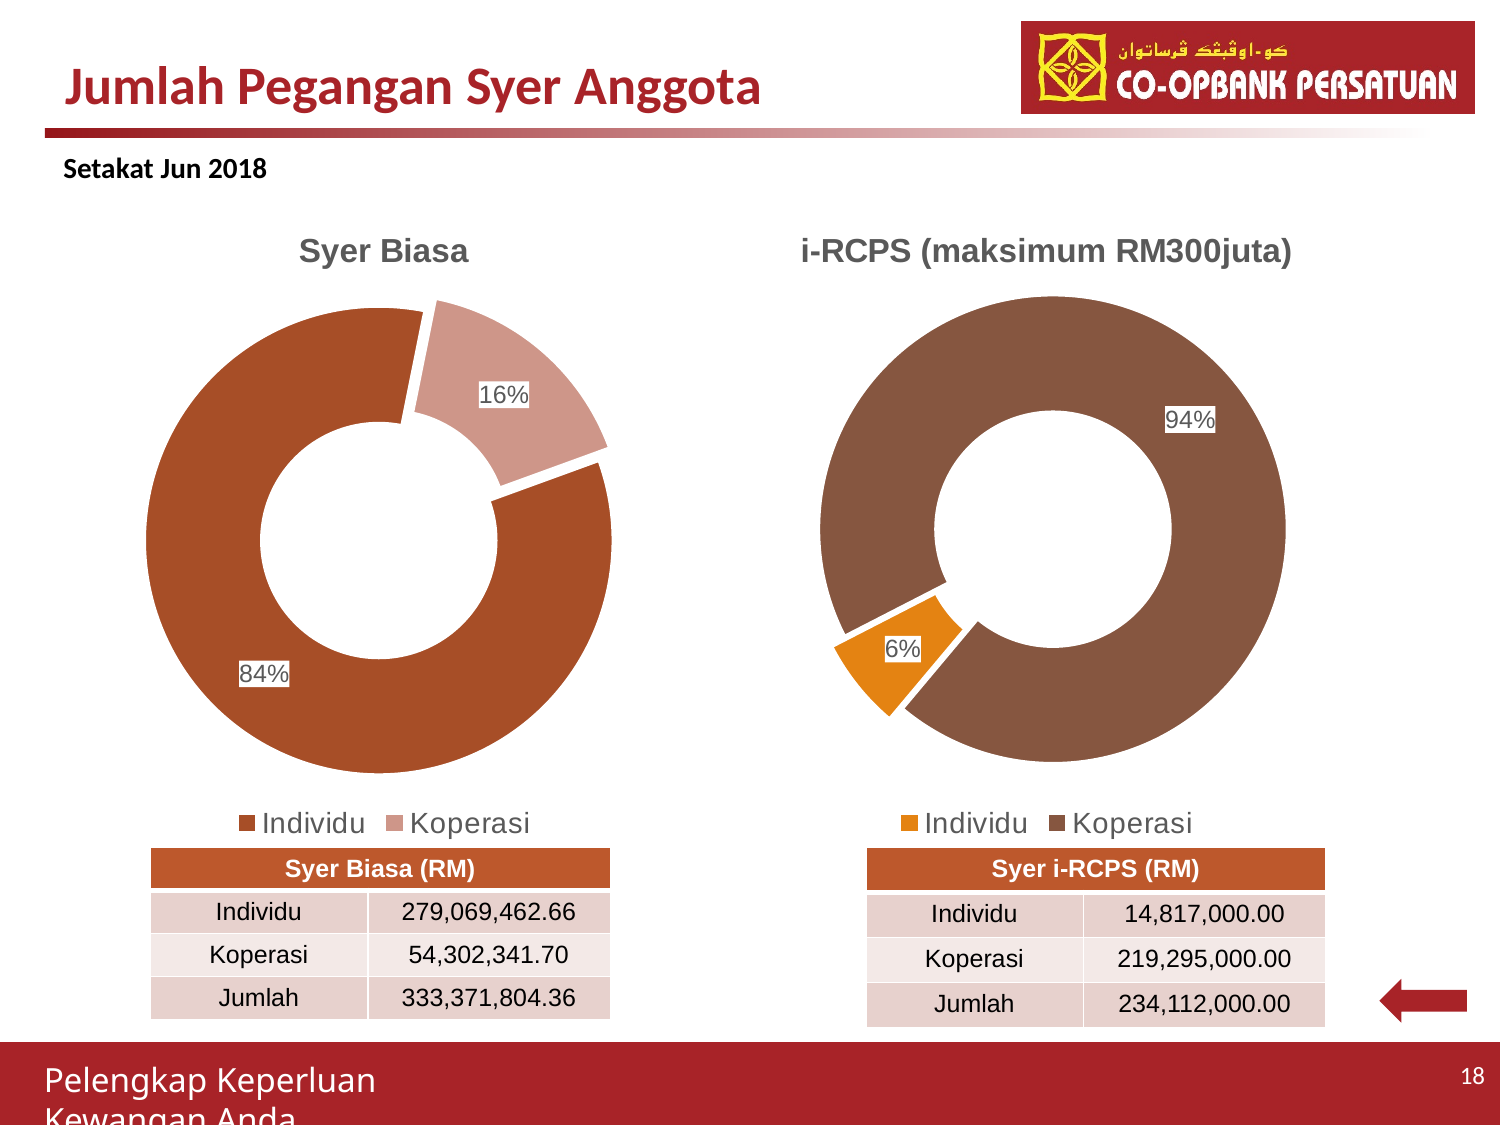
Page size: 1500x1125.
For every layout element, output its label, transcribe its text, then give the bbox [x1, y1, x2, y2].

table_cell Individu [151, 893, 367, 933]
chart [28, 202, 1402, 846]
text_box Jumlah Pegangan Syer Anggota [50, 42, 790, 123]
table_header Syer Biasa (RM) [151, 848, 610, 888]
table_cell Koperasi [867, 938, 1083, 982]
table_cell Koperasi [151, 934, 367, 976]
table_cell 279,069,462.66 [369, 893, 610, 933]
table_cell 14,817,000.00 [1084, 895, 1325, 937]
text_box [1379, 978, 1467, 1023]
table_cell 234,112,000.00 [1084, 983, 1325, 1027]
picture [1021, 21, 1475, 114]
slide_number 18 [1162, 1051, 1500, 1112]
text_box Setakat Jun 2018 [48, 141, 283, 192]
table_cell 219,295,000.00 [1084, 938, 1325, 982]
table_cell Jumlah [151, 977, 367, 1019]
table_cell 54,302,341.70 [369, 934, 610, 976]
table_cell 333,371,804.36 [369, 977, 610, 1019]
table_cell Jumlah [867, 983, 1083, 1027]
table_header Syer i-RCPS (RM) [867, 848, 1325, 890]
table_cell Individu [867, 895, 1083, 937]
